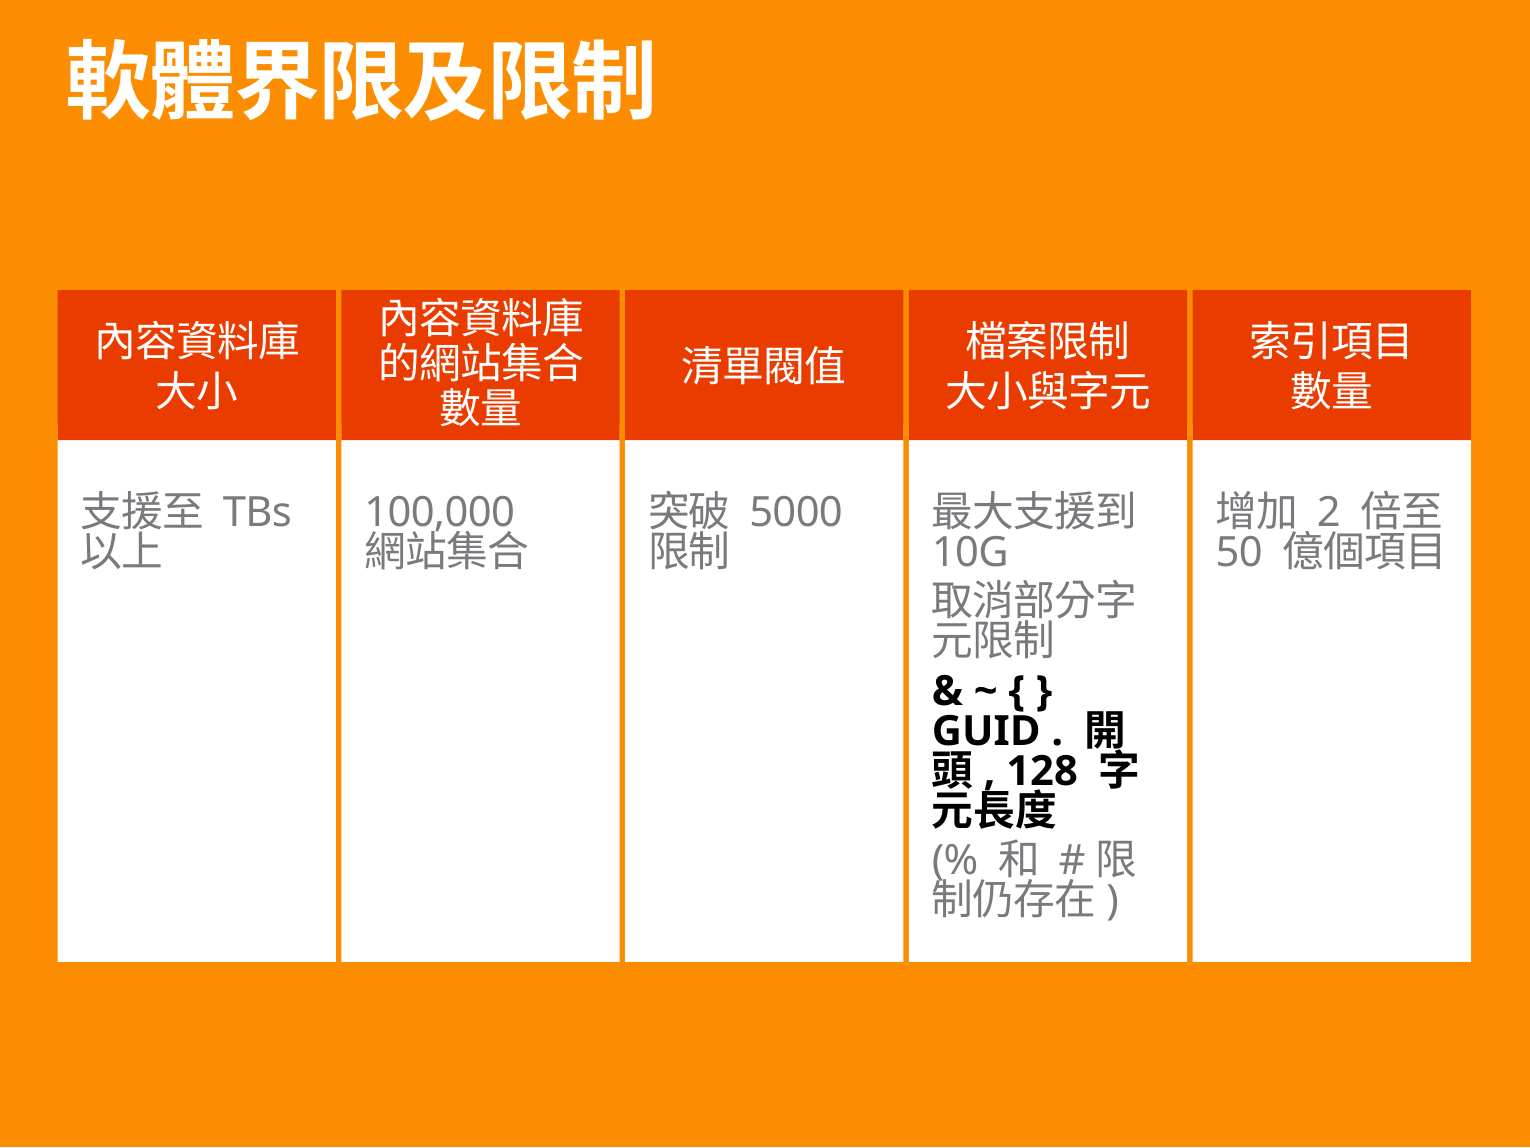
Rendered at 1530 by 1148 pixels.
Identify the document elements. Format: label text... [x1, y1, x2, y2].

text_box 內容資料庫的網站集合數量 [341, 290, 620, 441]
text_box 內容資料庫大小 [57, 290, 336, 441]
text_box 最大支援到 10G 取消部分字元限制 & ~ { } GUID . 開頭, 128 字元長度 (% 和 #限制仍存在) [908, 441, 1188, 962]
text_box 索引項目 數量 [1192, 290, 1471, 441]
text_box 支援至 TBs 以上 [57, 441, 336, 962]
title 軟體界限及限制 [65, 38, 1465, 164]
text_box 增加 2 倍至 50 億個項目 [1192, 441, 1471, 962]
text_box 檔案限制 大小與字元 [908, 290, 1188, 441]
text_box 100,000 網站集合 [341, 441, 620, 962]
text_box 清單閥值 [625, 290, 904, 441]
text_box 突破 5000 限制 [625, 441, 904, 962]
